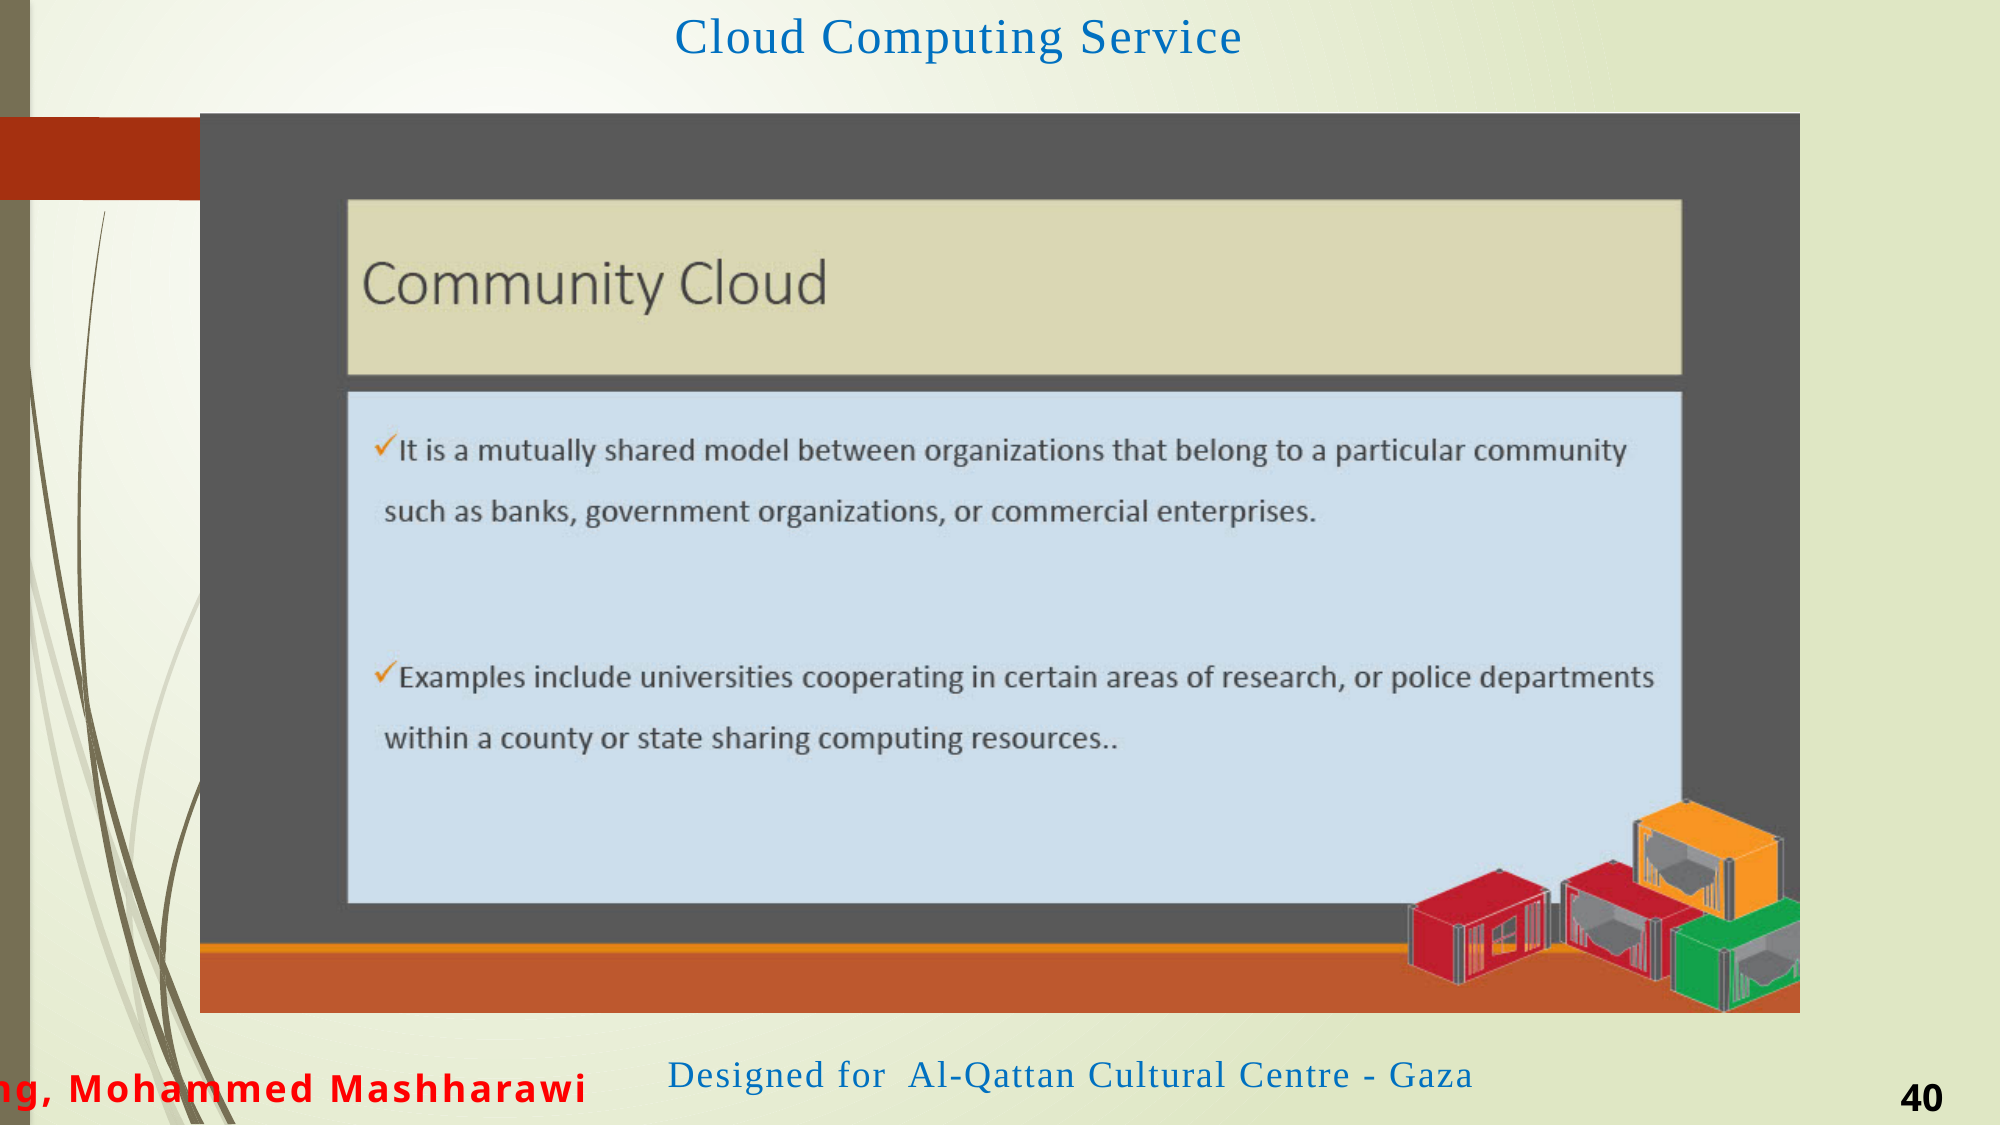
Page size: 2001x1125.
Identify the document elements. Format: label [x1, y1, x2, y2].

picture [199, 112, 1801, 1013]
